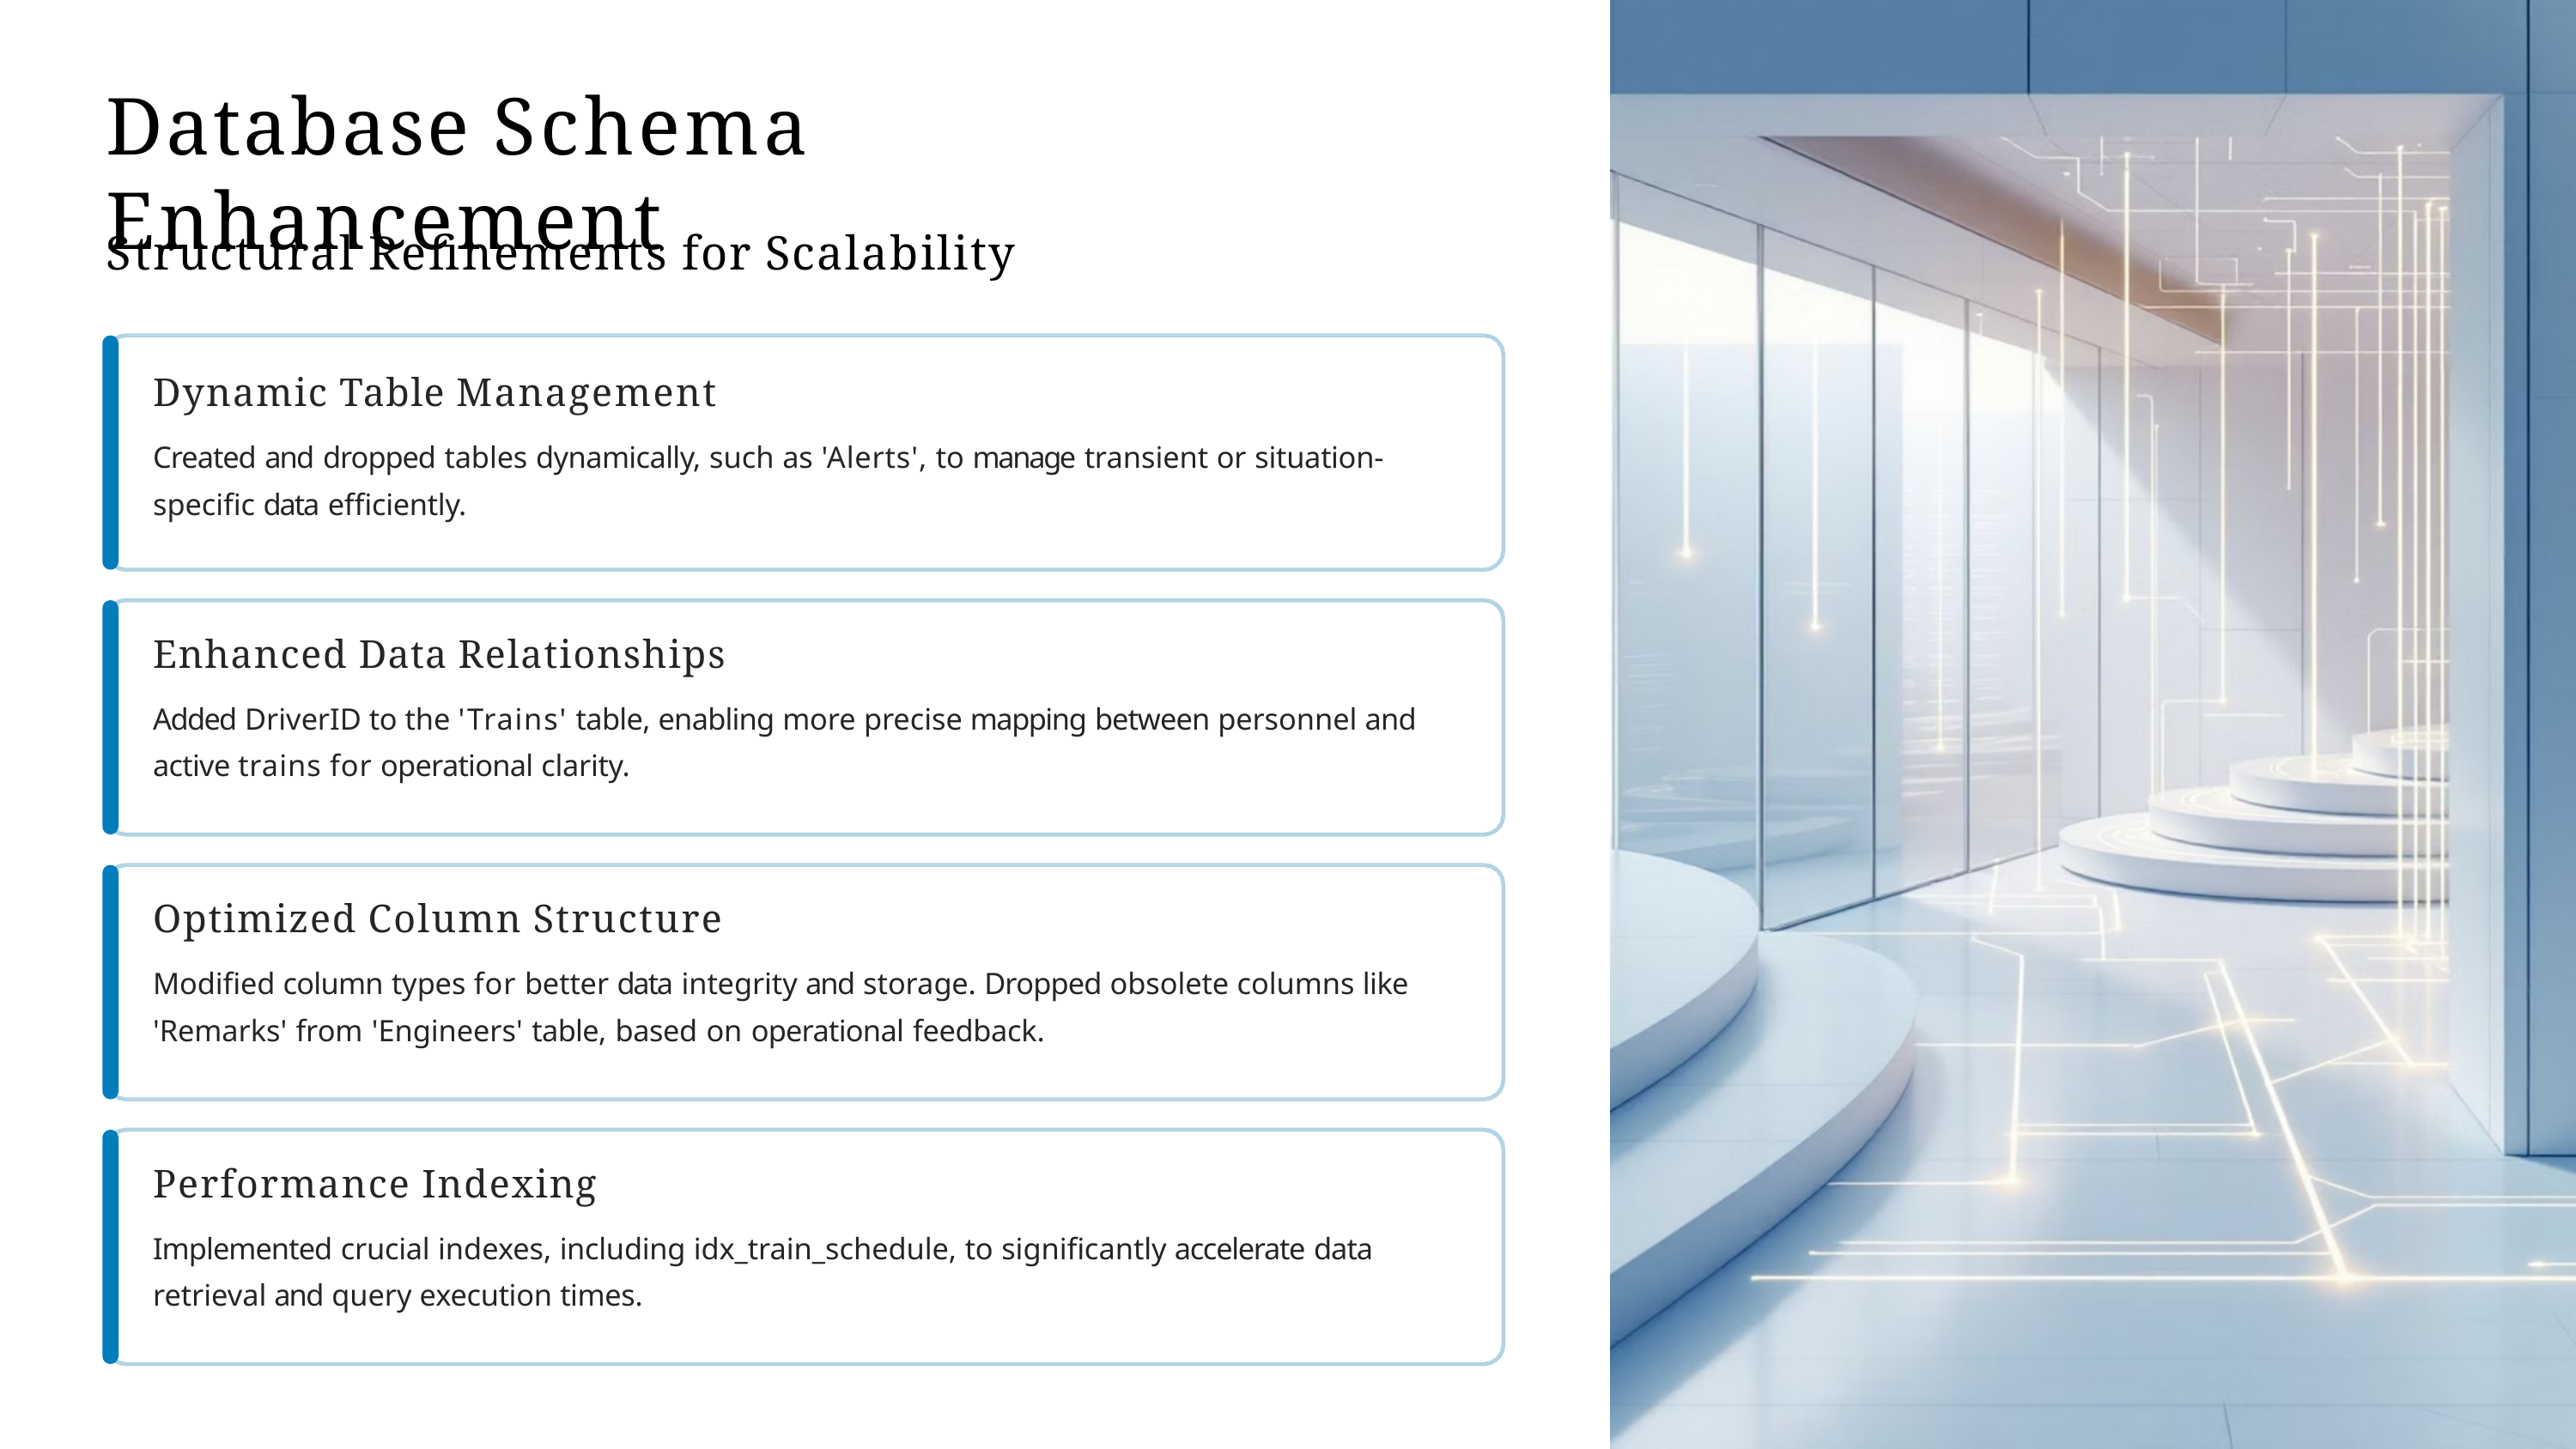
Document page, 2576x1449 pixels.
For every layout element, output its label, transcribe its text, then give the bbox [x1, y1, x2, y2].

picture [1609, 0, 2576, 1449]
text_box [102, 863, 1506, 1102]
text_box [102, 1127, 1506, 1367]
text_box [102, 333, 1506, 573]
title Database Schema Enhancement [104, 73, 1187, 221]
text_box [102, 597, 1506, 837]
text_box Structural Refinements for Scalability Dynamic Table Management Created and dropped tables dynamically, such as 'Alerts', to manage transient or situation- specific data efficiently. [104, 221, 1453, 332]
